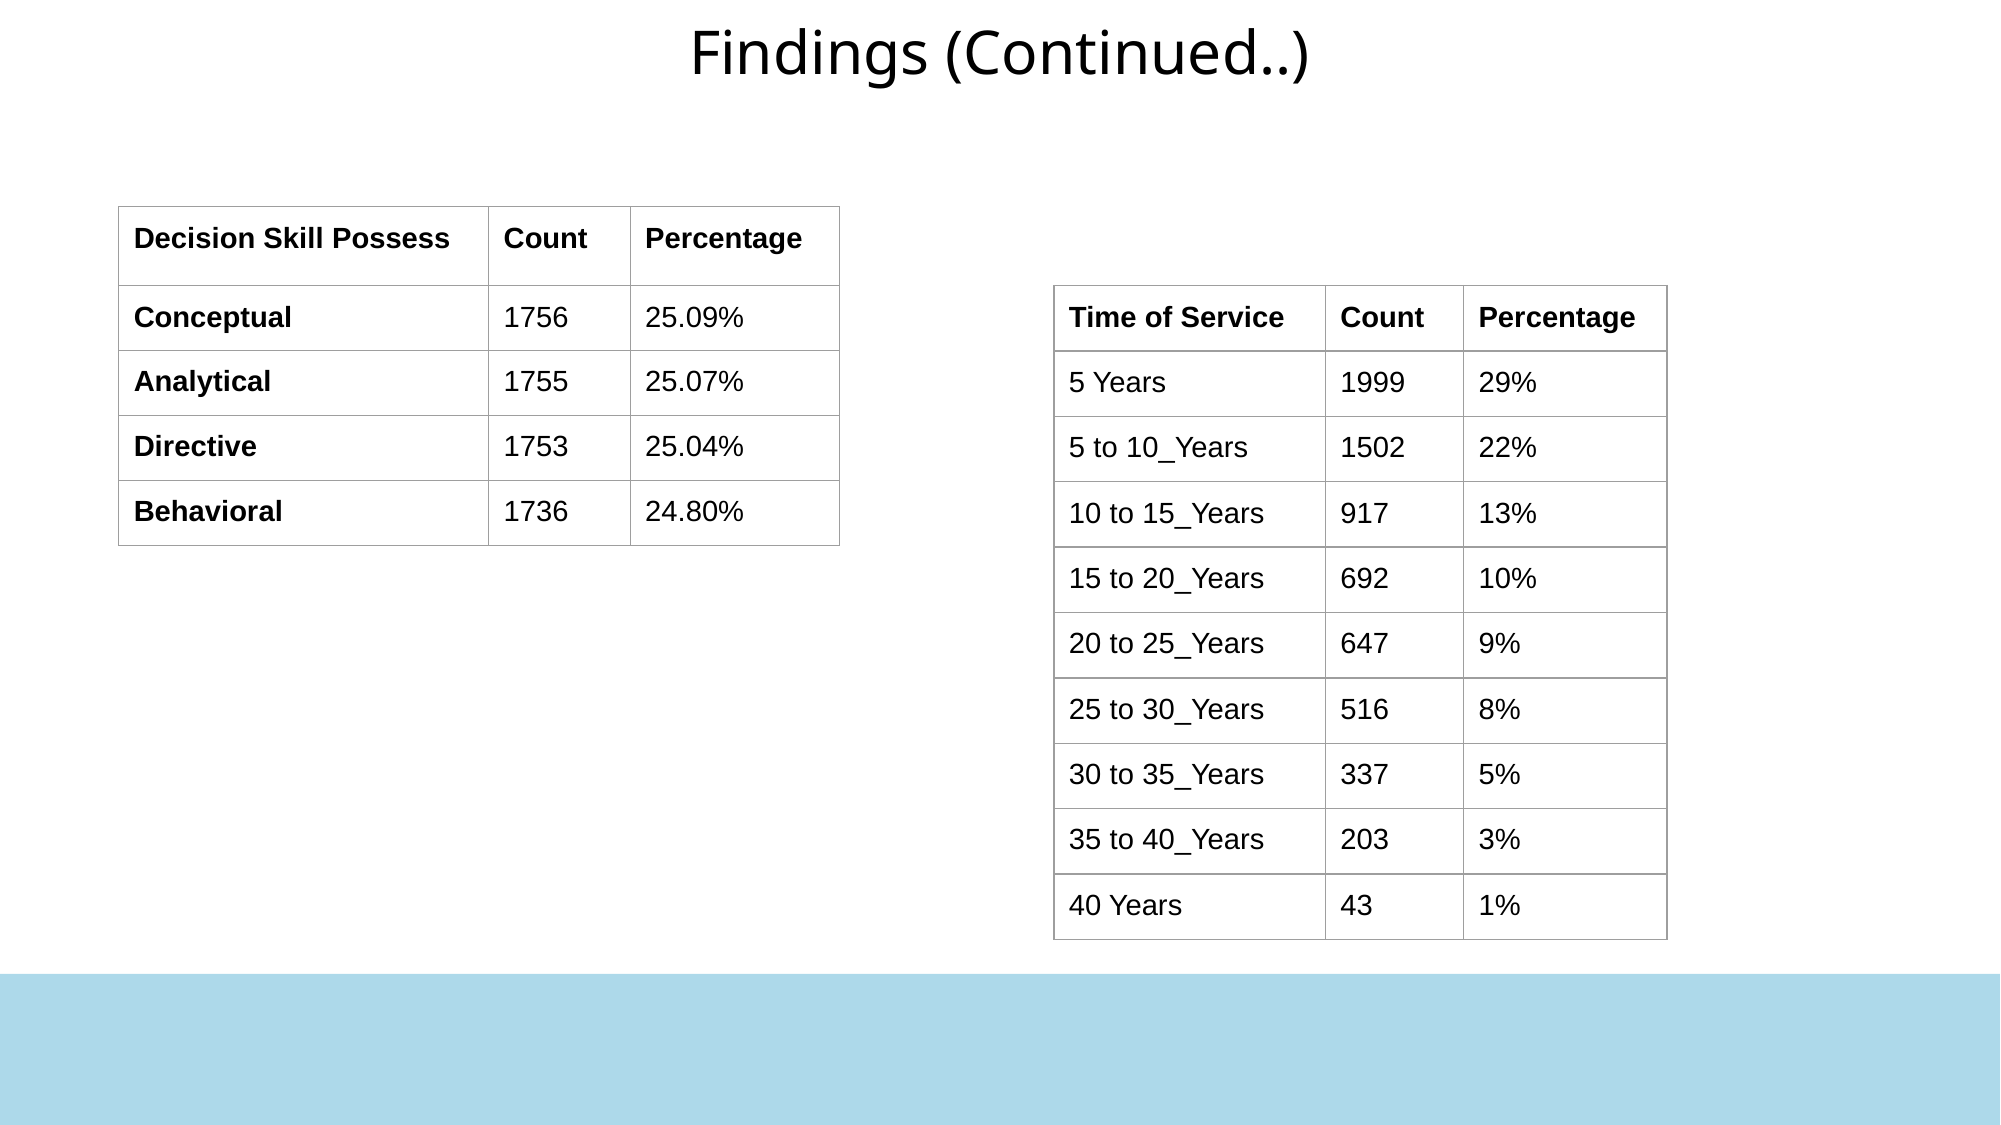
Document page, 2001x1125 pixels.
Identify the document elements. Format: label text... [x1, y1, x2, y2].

table_cell 1756 [489, 286, 630, 350]
table_cell Conceptual [119, 286, 488, 350]
table_cell 25.04% [631, 416, 839, 480]
table_cell 692 [1326, 548, 1463, 612]
table_cell 1999 [1326, 352, 1463, 416]
table_cell Analytical [119, 351, 488, 415]
table_cell 25.07% [631, 351, 839, 415]
table_cell 5% [1464, 744, 1666, 808]
table_cell 40 Years [1055, 875, 1325, 939]
table_cell 203 [1326, 809, 1463, 873]
table_cell 337 [1326, 744, 1463, 808]
table_header Decision Skill Possess [119, 207, 488, 285]
table_cell 35 to 40_Years [1055, 809, 1325, 873]
table_cell 917 [1326, 482, 1463, 546]
table_cell 13% [1464, 482, 1666, 546]
table_cell 1% [1464, 875, 1666, 939]
table_cell 25.09% [631, 286, 839, 350]
table_cell 1502 [1326, 417, 1463, 481]
table_cell Behavioral [119, 481, 488, 545]
table_cell 647 [1326, 613, 1463, 677]
table_cell 25 to 30_Years [1055, 679, 1325, 743]
table_cell 10% [1464, 548, 1666, 612]
table_cell Directive [119, 416, 488, 480]
table_cell 5 to 10_Years [1055, 417, 1325, 481]
table_cell 5 Years [1055, 352, 1325, 416]
table_cell 9% [1464, 613, 1666, 677]
table_cell 29% [1464, 352, 1666, 416]
table_header Percentage [1464, 286, 1666, 350]
table_cell 20 to 25_Years [1055, 613, 1325, 677]
table_cell 43 [1326, 875, 1463, 939]
table_header Count [1326, 286, 1463, 350]
table_cell 1753 [489, 416, 630, 480]
table_cell 8% [1464, 679, 1666, 743]
table_cell 10 to 15_Years [1055, 482, 1325, 546]
table_cell 1736 [489, 481, 630, 545]
table_cell 3% [1464, 809, 1666, 873]
table_cell 516 [1326, 679, 1463, 743]
table_header Count [489, 207, 630, 285]
table_cell 15 to 20_Years [1055, 548, 1325, 612]
text_box [0, 973, 2000, 1125]
text_box Findings (Continued..) [31, 4, 1969, 87]
table_cell 22% [1464, 417, 1666, 481]
table_cell 24.80% [631, 481, 839, 545]
table_cell 1755 [489, 351, 630, 415]
table_header Percentage [631, 207, 839, 285]
table_header Time of Service [1055, 286, 1325, 350]
table_cell 30 to 35_Years [1055, 744, 1325, 808]
